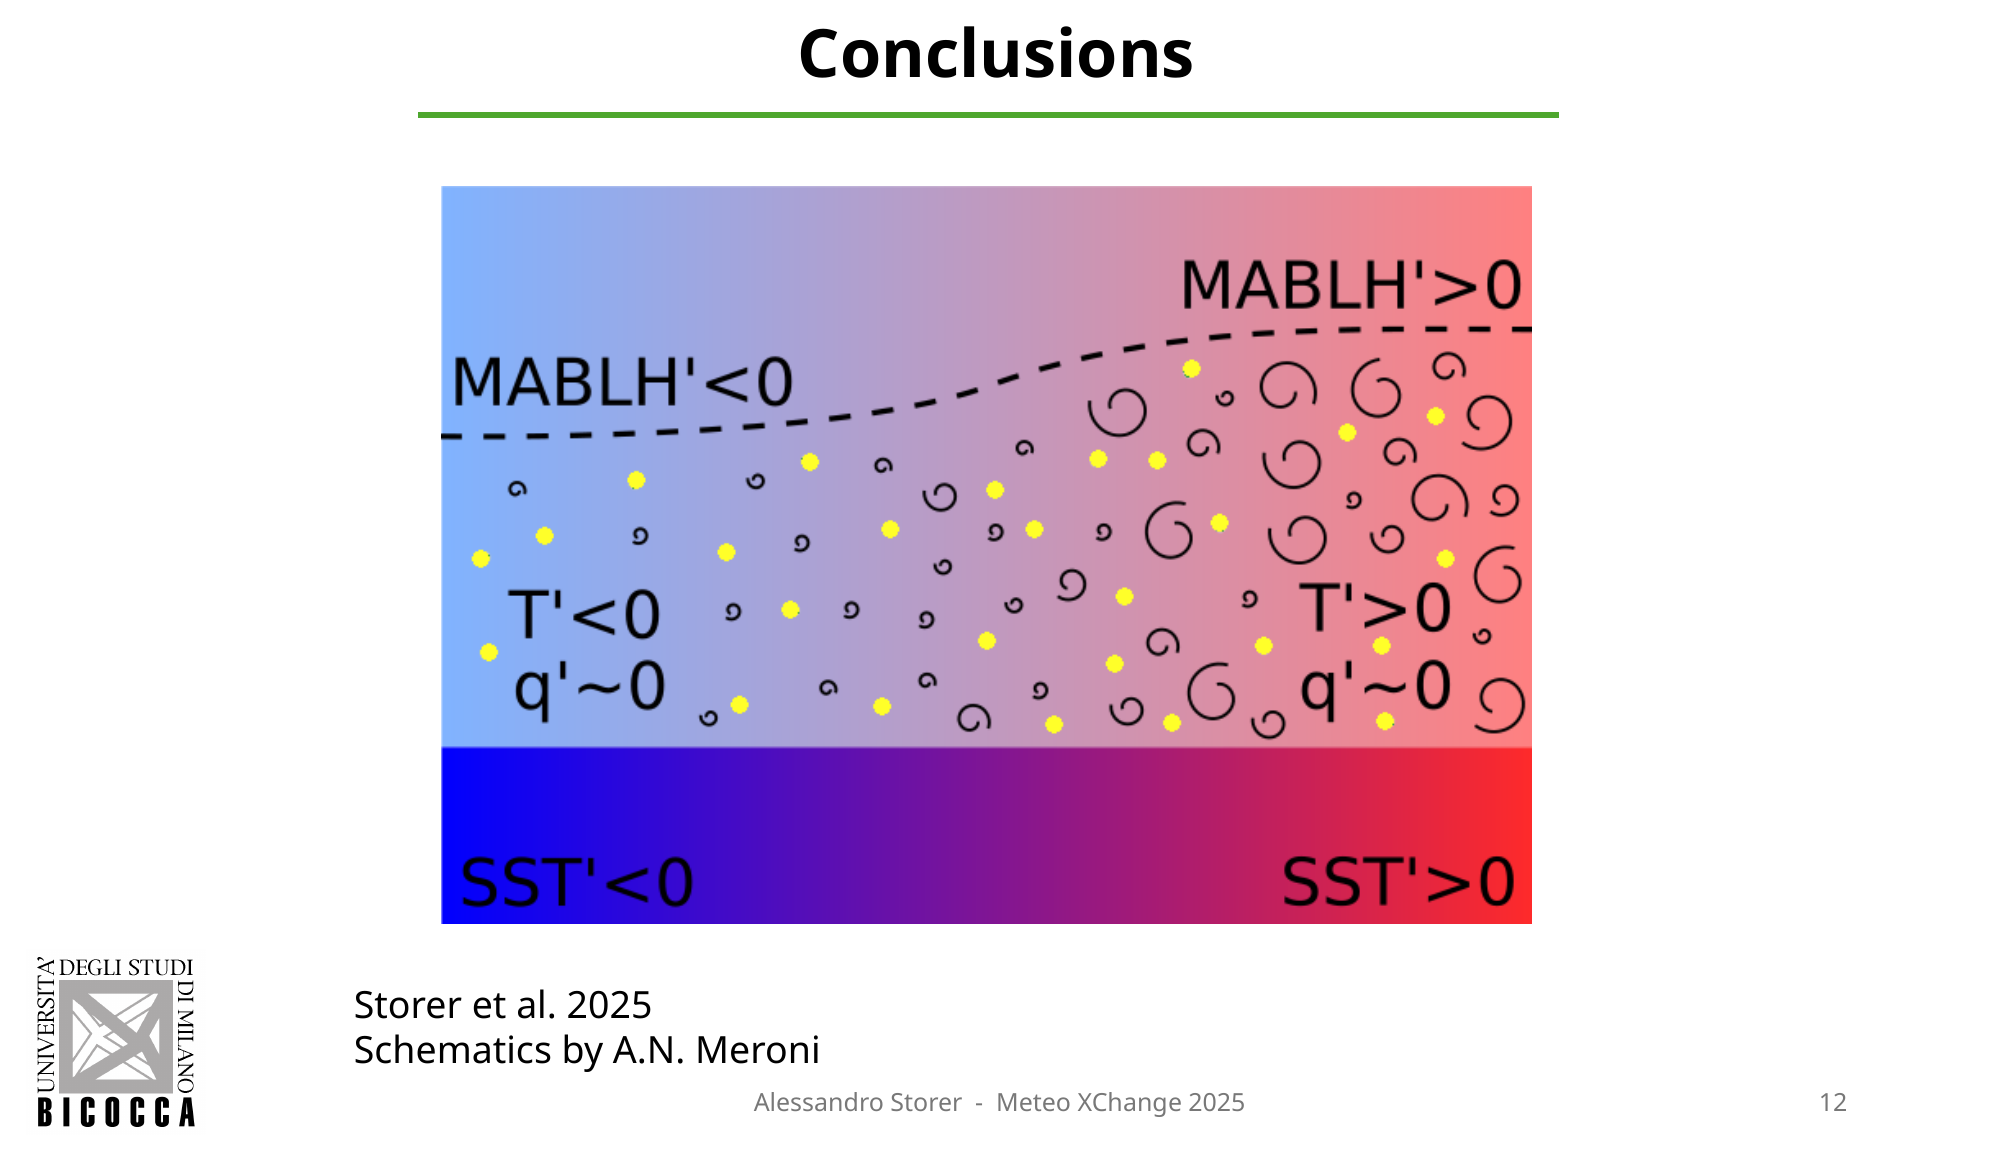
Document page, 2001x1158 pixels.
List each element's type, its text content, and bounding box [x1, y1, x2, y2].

text_box Conclusions [783, 2, 1211, 98]
picture [440, 186, 1533, 924]
footer Alessandro Storer - Meteo XChange 2025 [662, 1072, 1338, 1135]
picture [26, 948, 206, 1135]
slide_number 12 [1412, 1072, 1863, 1135]
text_box Storer et al. 2025 Schematics by A.N. Meroni [339, 973, 836, 1078]
